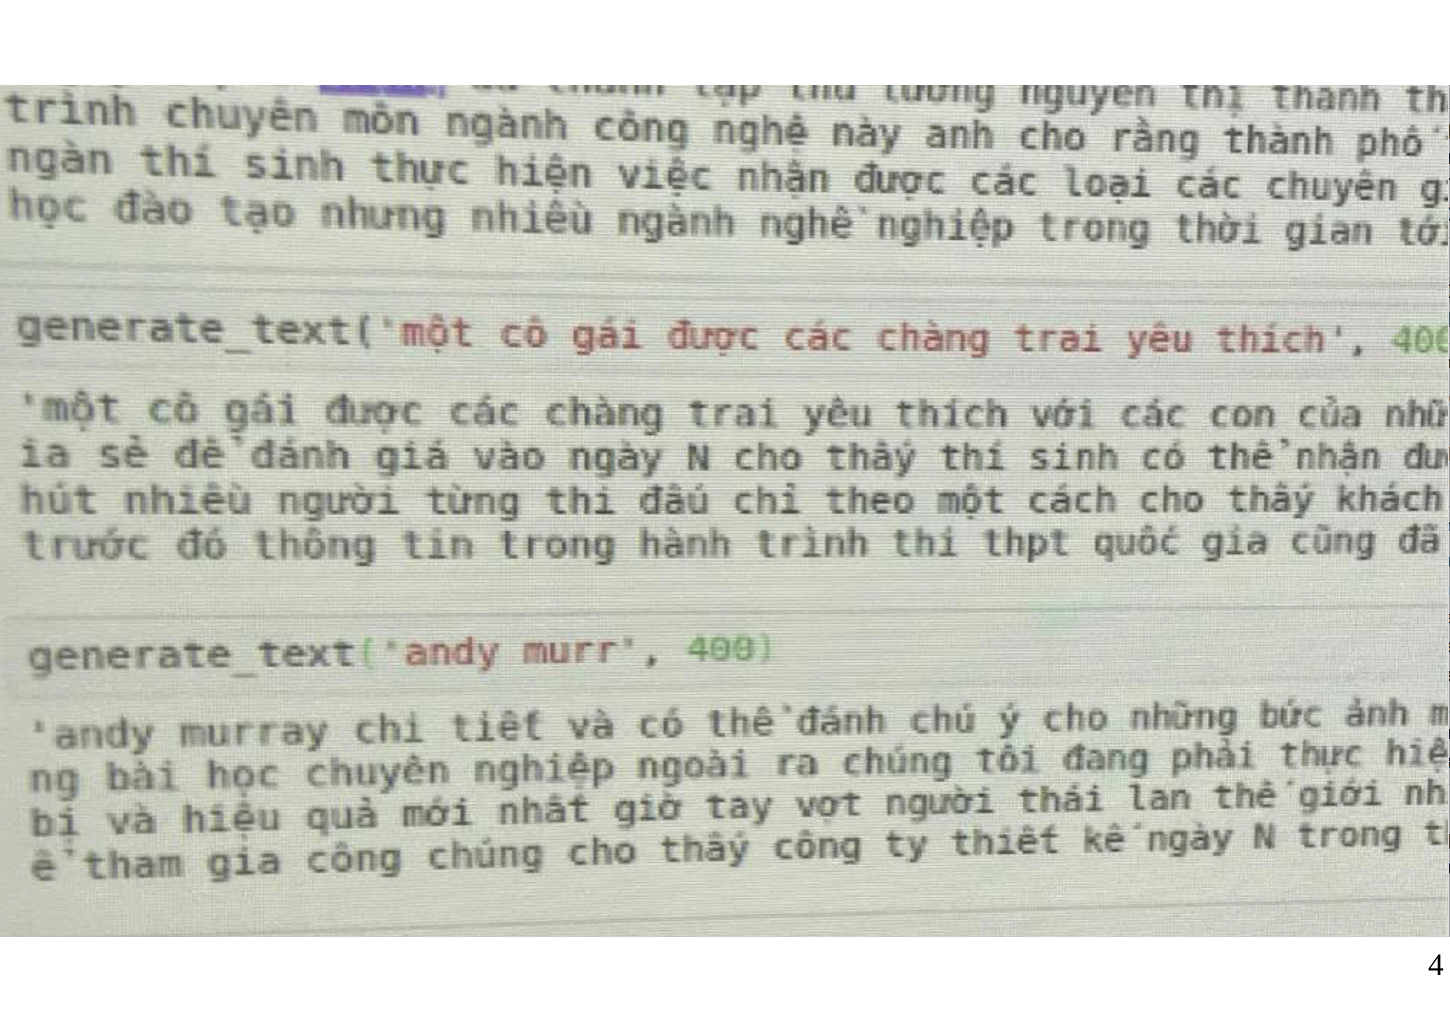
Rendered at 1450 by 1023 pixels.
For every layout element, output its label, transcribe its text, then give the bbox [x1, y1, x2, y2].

slide_number 4 [1356, 945, 1444, 1023]
picture [0, 84, 1450, 937]
